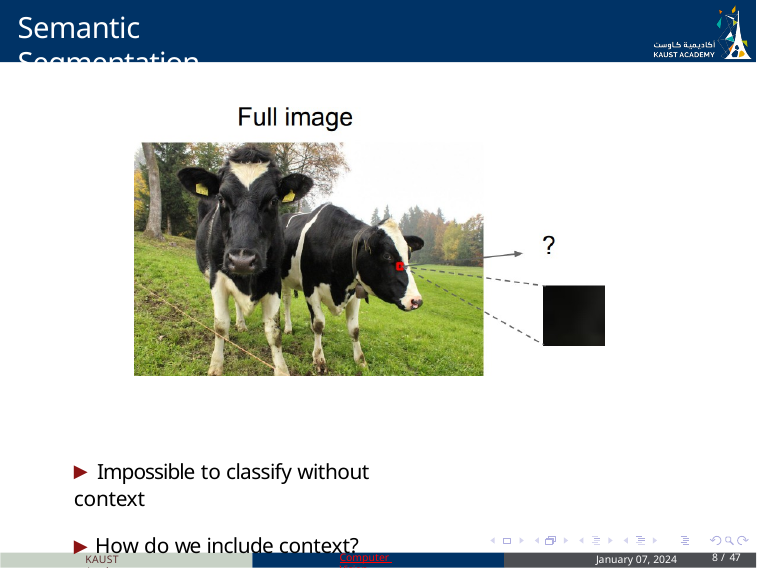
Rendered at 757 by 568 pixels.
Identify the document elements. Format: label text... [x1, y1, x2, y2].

picture [133, 107, 605, 376]
text_box Semantic Segmentation [15, 6, 309, 80]
text_box ▶ Impossible to classify without context ▶ How do we include context? [67, 433, 433, 561]
picture [650, 2, 756, 62]
